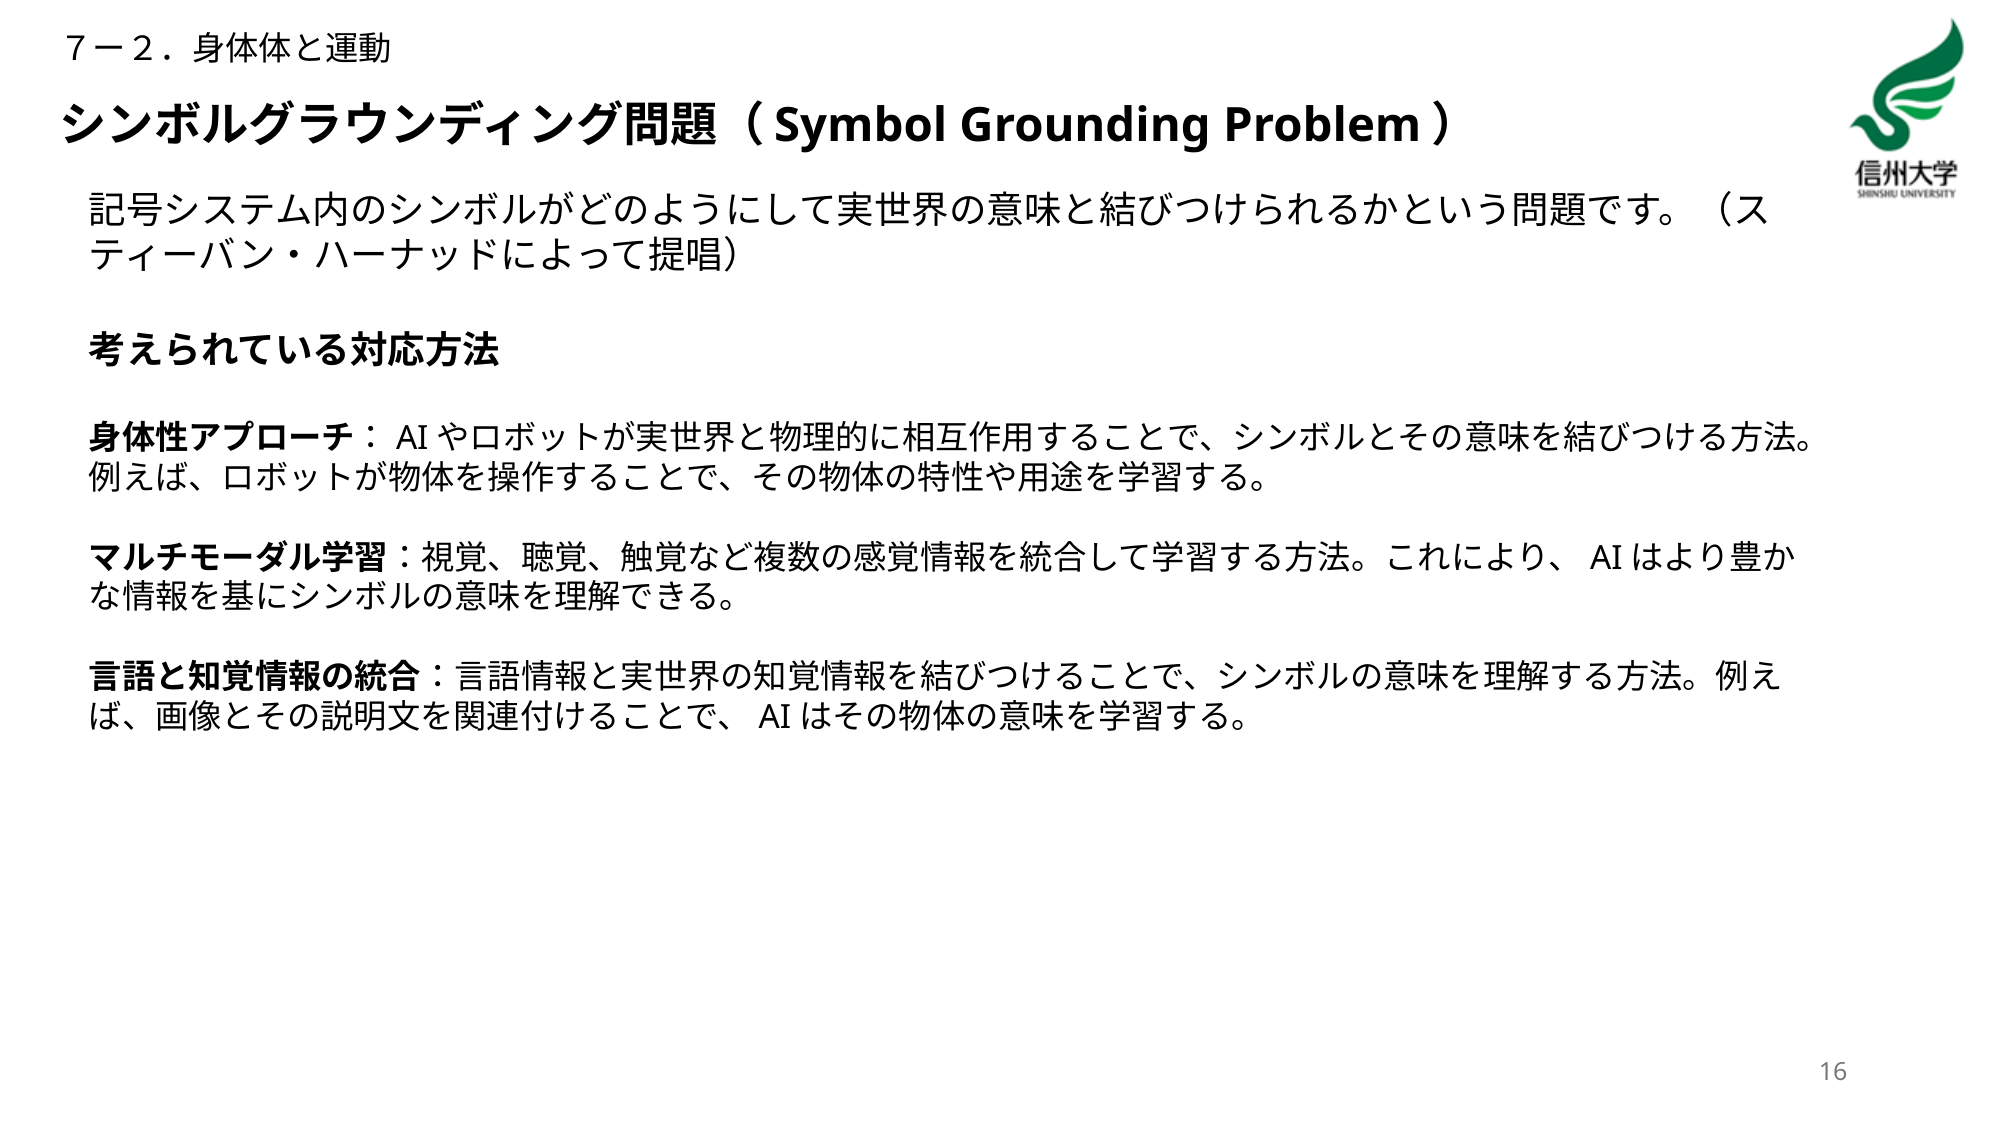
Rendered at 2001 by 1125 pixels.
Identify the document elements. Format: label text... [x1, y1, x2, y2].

slide_number 16 [1412, 1042, 1863, 1103]
title シンボルグラウンディング問題（Symbol Grounding Problem） [44, 93, 1770, 193]
list ７ー２．身体体と運動 [44, 24, 1770, 85]
picture [1816, 13, 1989, 216]
text_box 記号システム内のシンボルがどのようにして実世界の意味と結びつけられるかという問題です。（スティーバン・ハーナッドによって提唱） 考えられている対応方法 身体性アプローチ：AIやロボットが実世界と物理的に相互作用することで、シンボルとその意味を結びつける方法。例えば、ロボットが物体を操作することで、その物体の特性や用途を学習する。 マルチモーダル学習：視覚、聴覚、触覚など複数の感覚情報を統合して学習する方法。これにより、AIはより豊かな情報を基にシンボルの意味を理解できる。 言語と知覚情報の統合：言語情報と実世界の知覚情報を結びつけることで、シンボルの意味を理解する方法。例えば、画像とその説明文を関連付けることで、AIはその物体の意味を学習する。 [74, 178, 1818, 788]
